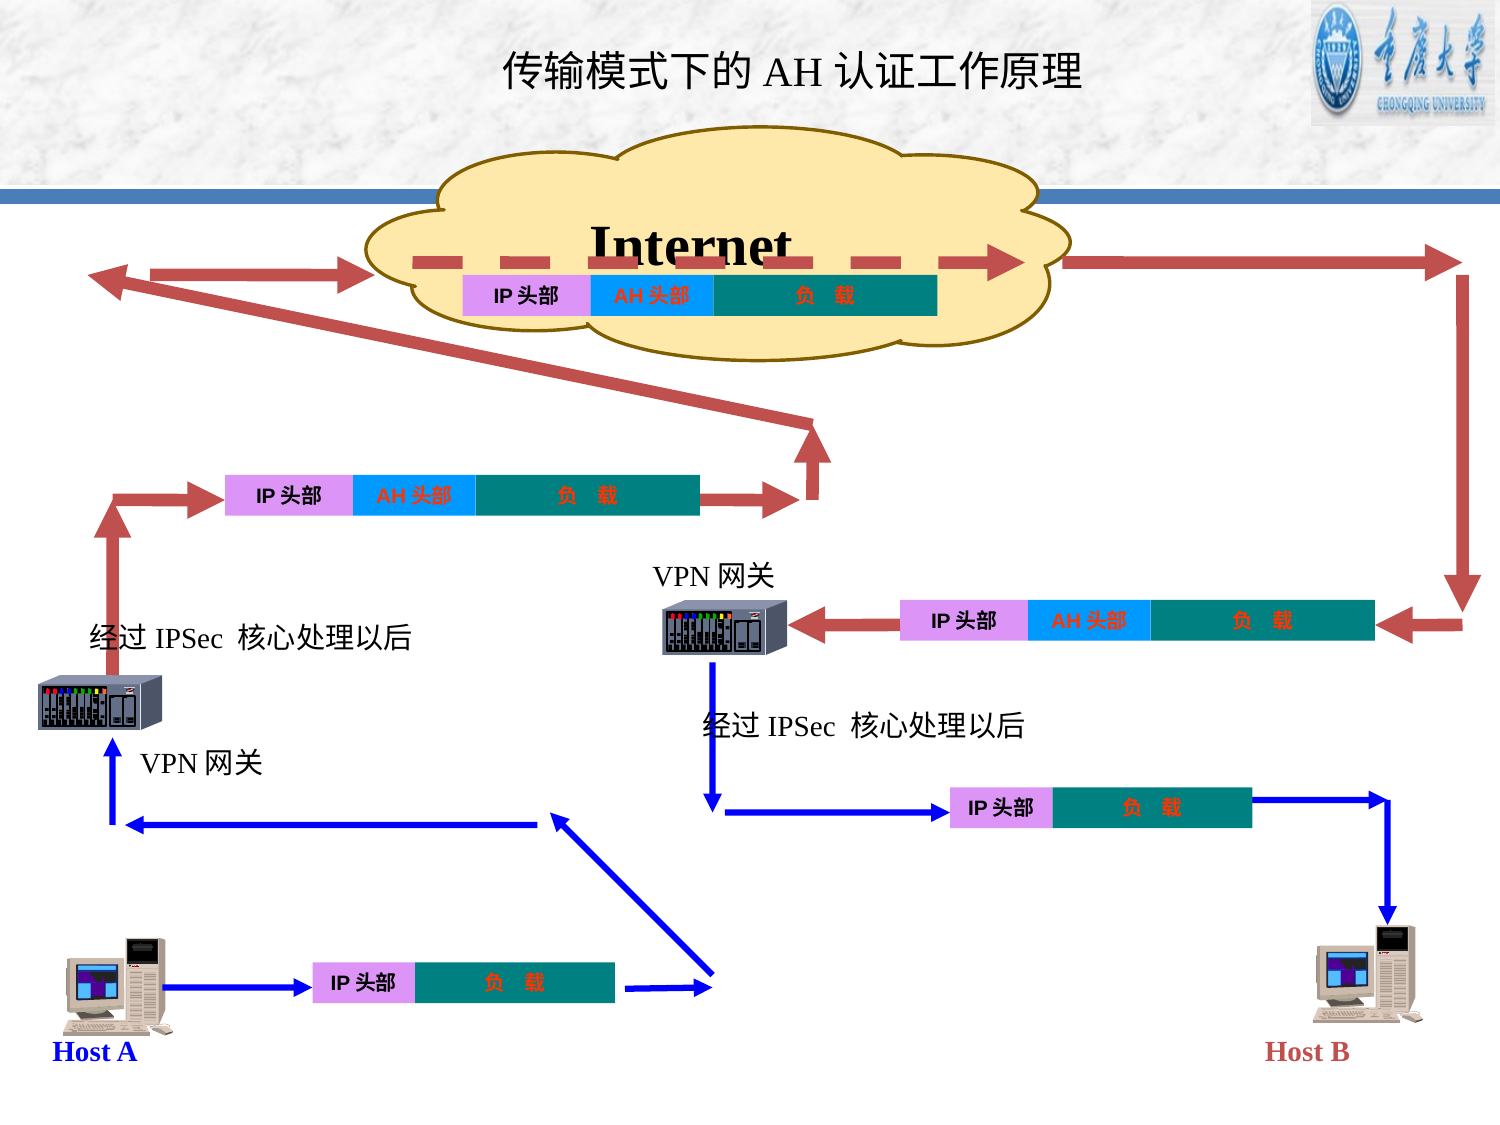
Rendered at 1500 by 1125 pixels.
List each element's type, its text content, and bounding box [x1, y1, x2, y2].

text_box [662, 599, 788, 656]
text_box [113, 493, 219, 507]
text_box [106, 739, 119, 826]
text_box [1379, 618, 1463, 626]
text_box [179, 981, 307, 994]
text_box Host B [1250, 1024, 1438, 1075]
picture [1312, 924, 1426, 1026]
text_box [1456, 274, 1469, 613]
text_box [1257, 793, 1387, 807]
text_box 传输模式下的AH认证工作原理 [487, 37, 1138, 103]
text_box [704, 493, 800, 507]
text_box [412, 262, 1026, 317]
picture [1311, 0, 1495, 126]
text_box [37, 674, 163, 731]
picture [62, 937, 176, 1038]
text_box [124, 818, 538, 832]
text_box [1381, 799, 1394, 923]
text_box 经过IPSec 核心处理以后 [687, 699, 1063, 750]
text_box [106, 499, 119, 612]
text_box [706, 750, 719, 813]
text_box [806, 424, 819, 500]
text_box [1379, 626, 1388, 632]
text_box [224, 474, 701, 516]
text_box 经过IPSec 核心处理以后 [74, 612, 450, 663]
text_box [1078, 256, 1463, 269]
text_box VPN网关 [125, 737, 300, 788]
text_box [791, 618, 894, 632]
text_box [949, 787, 1253, 829]
text_box Host A [37, 1024, 238, 1075]
text_box [549, 812, 713, 976]
text_box VPN网关 [637, 549, 813, 600]
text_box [312, 962, 616, 1004]
text_box [624, 981, 713, 994]
text_box [87, 271, 357, 331]
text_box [899, 599, 1376, 642]
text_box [362, 124, 1074, 363]
text_box [724, 806, 944, 819]
